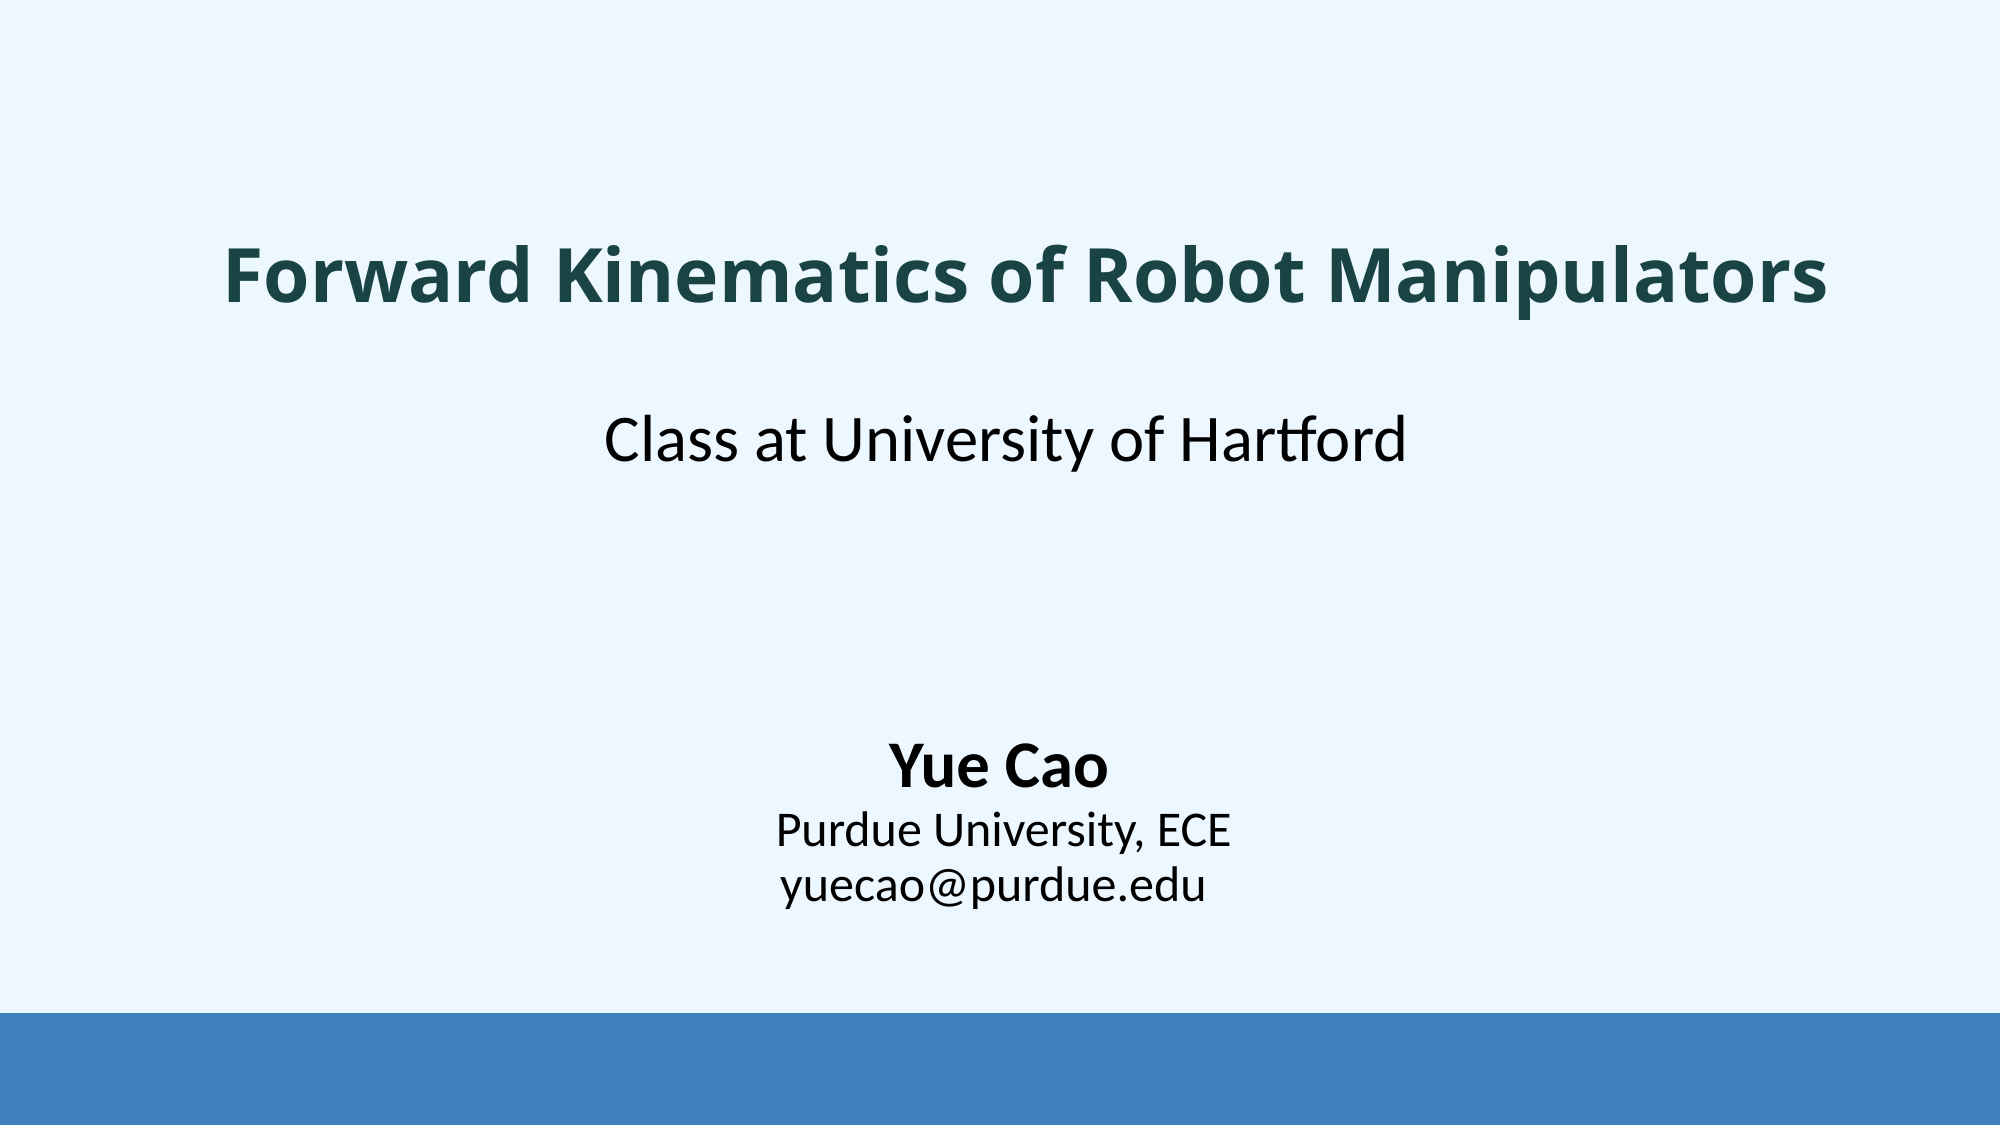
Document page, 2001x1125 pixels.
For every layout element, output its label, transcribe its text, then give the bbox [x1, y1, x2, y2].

title Forward Kinematics of Robot Manipulators [76, 212, 1976, 430]
text_box Class at University of Hartford [249, 430, 1750, 723]
text_box Yue Cao Purdue University, ECE yuecao@purdue.edu [249, 723, 1750, 1102]
